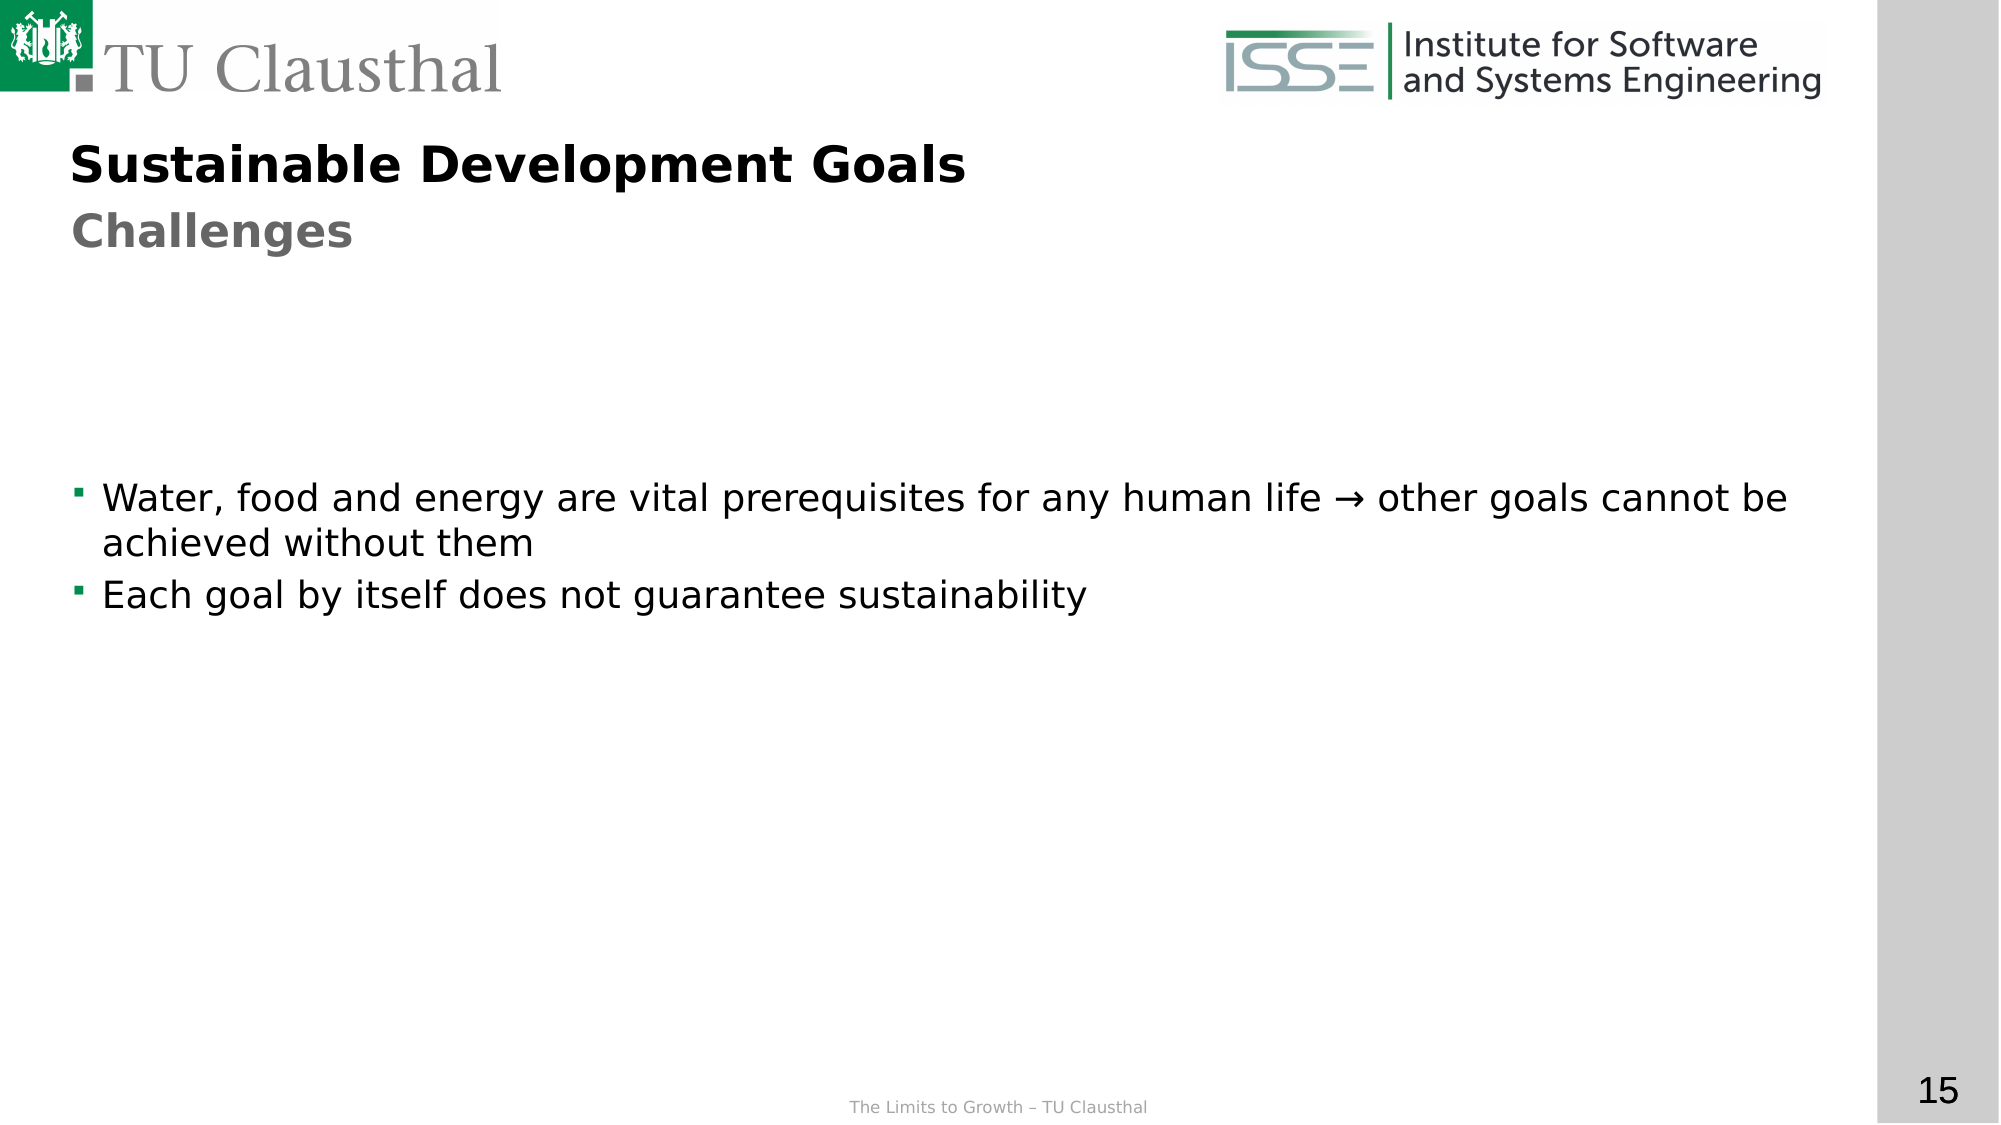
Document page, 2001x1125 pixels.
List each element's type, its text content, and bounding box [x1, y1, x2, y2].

text_box Water, food and energy are vital prerequisites for any human life → other goals cannot be achieved without them Each goal by itself does not guarantee sustainability Achieving all goals is quite challenging → Stakeholders focus on particular goals which risks to achieve all goals (no sustainability if we just achieve 8 out of 17 goals) Potential/risk for/of greenwashing [55, 208, 1817, 1033]
picture [0, 0, 501, 92]
picture [1218, 22, 1826, 106]
text_box Challenges [70, 188, 1770, 270]
text_box Sustainable Development Goals [55, 125, 1817, 206]
